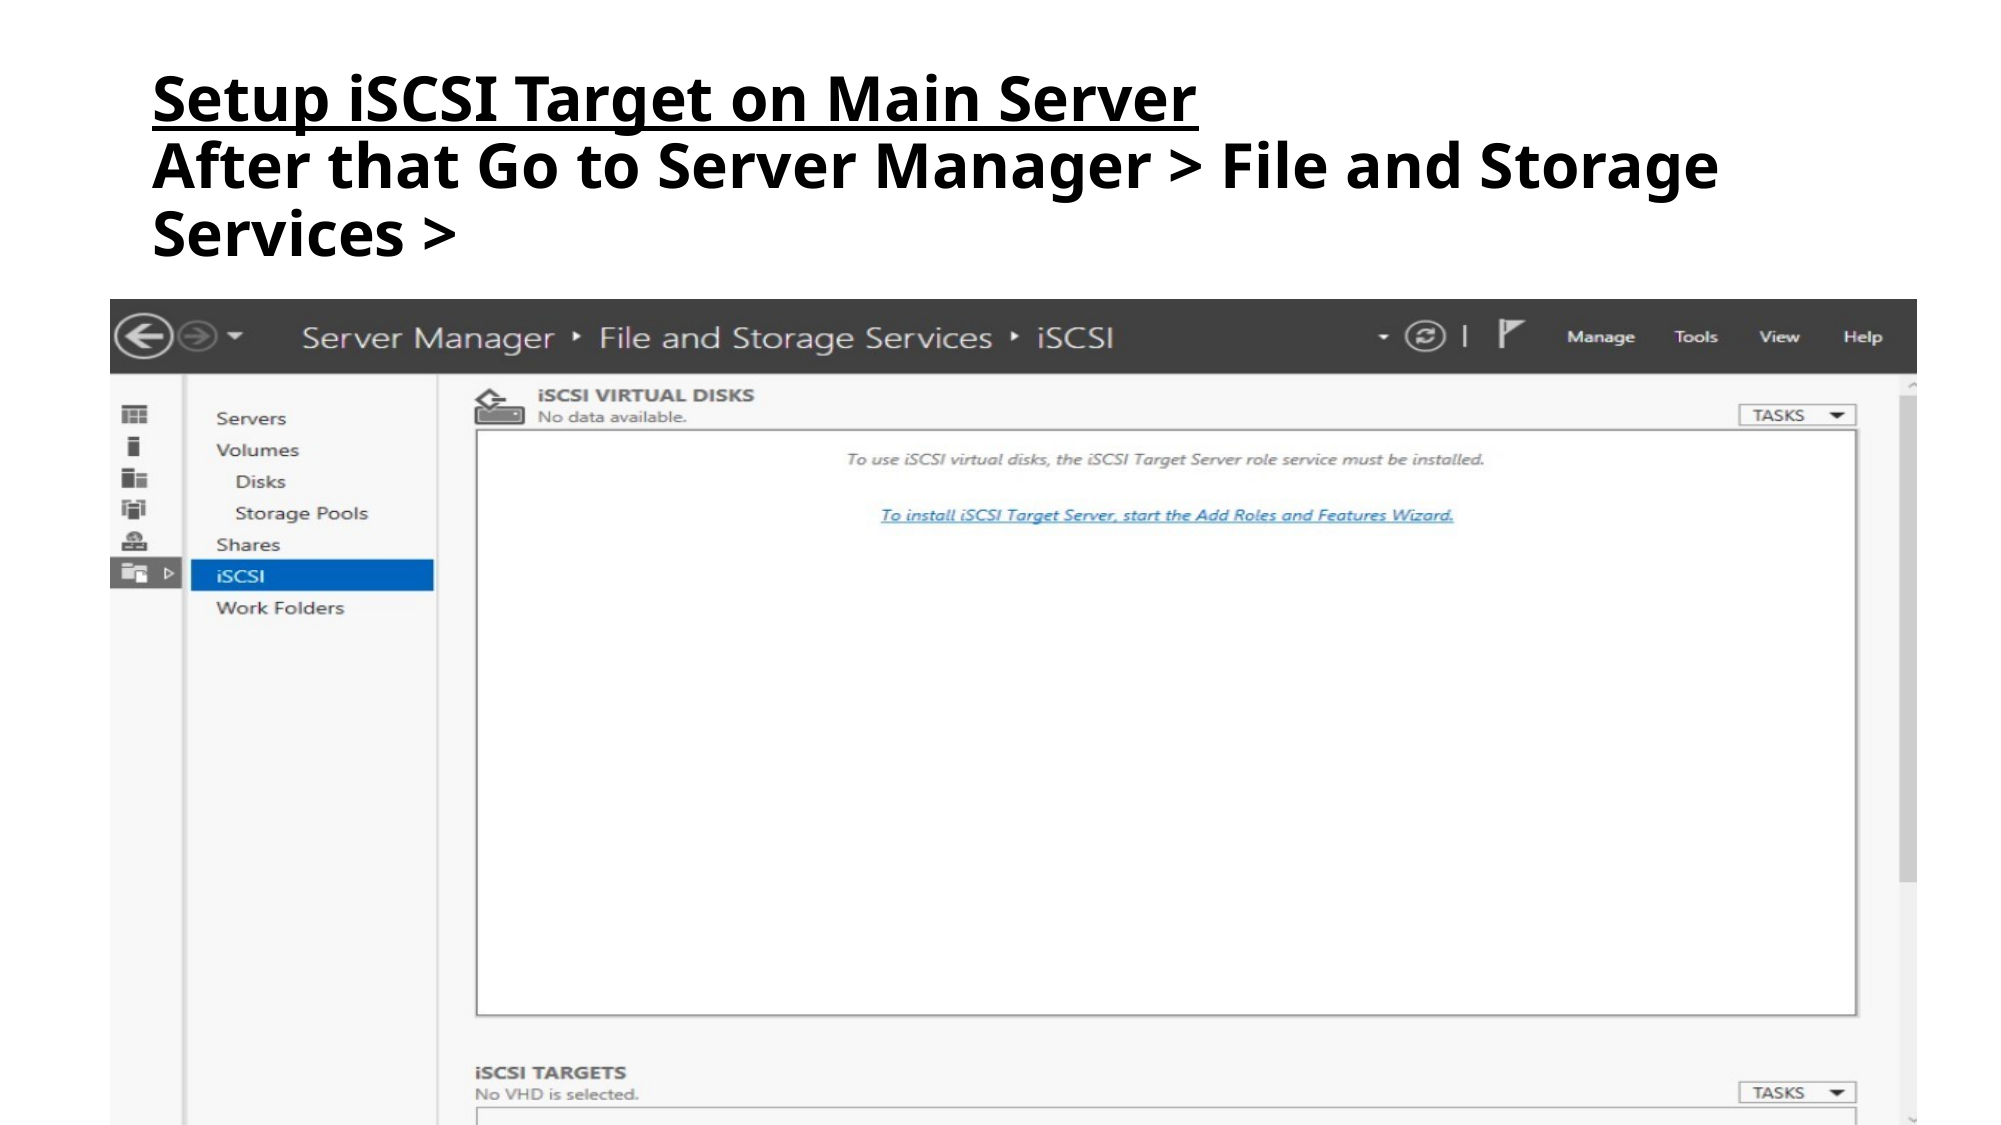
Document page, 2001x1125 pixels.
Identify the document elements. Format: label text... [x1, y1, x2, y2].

title Setup iSCSI Target on Main Server After that Go to Server Manager > File and Storage Services > [137, 59, 1863, 278]
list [109, 298, 1917, 1125]
